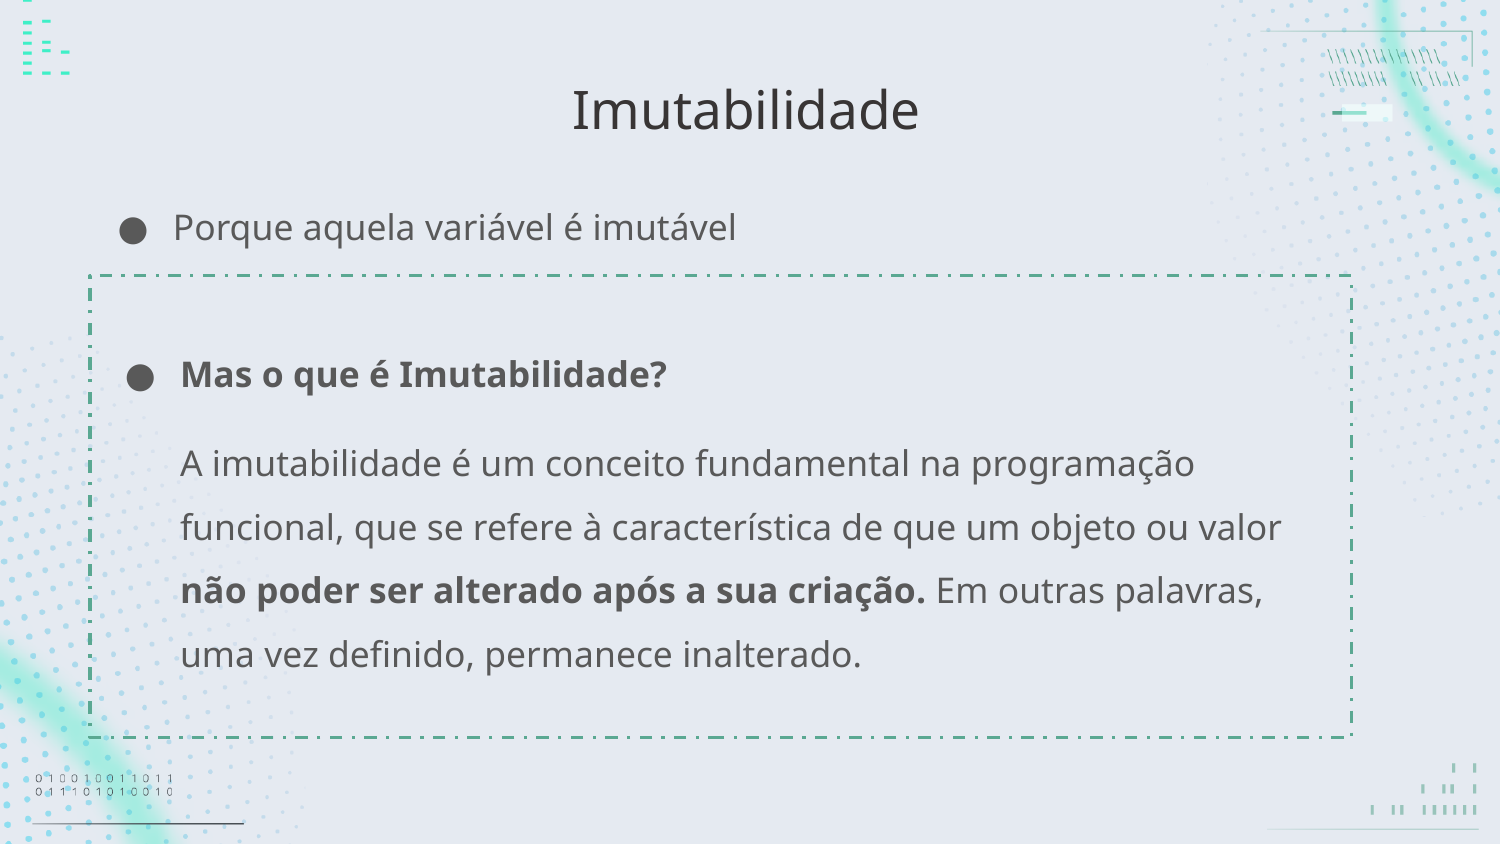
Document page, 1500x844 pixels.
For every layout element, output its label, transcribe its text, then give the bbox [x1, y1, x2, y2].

text_box Mas o que é Imutabilidade? A imutabilidade é um conceito fundamental na programação funcional, que se refere à característica de que um objeto ou valor não poder ser alterado após a sua criação. Em outras palavras, uma vez definido, permanece inalterado. [90, 275, 1352, 738]
picture [0, 0, 1500, 844]
list Porque aquela variável é imutável [82, 169, 1418, 263]
title Imutabilidade [90, 62, 1404, 156]
